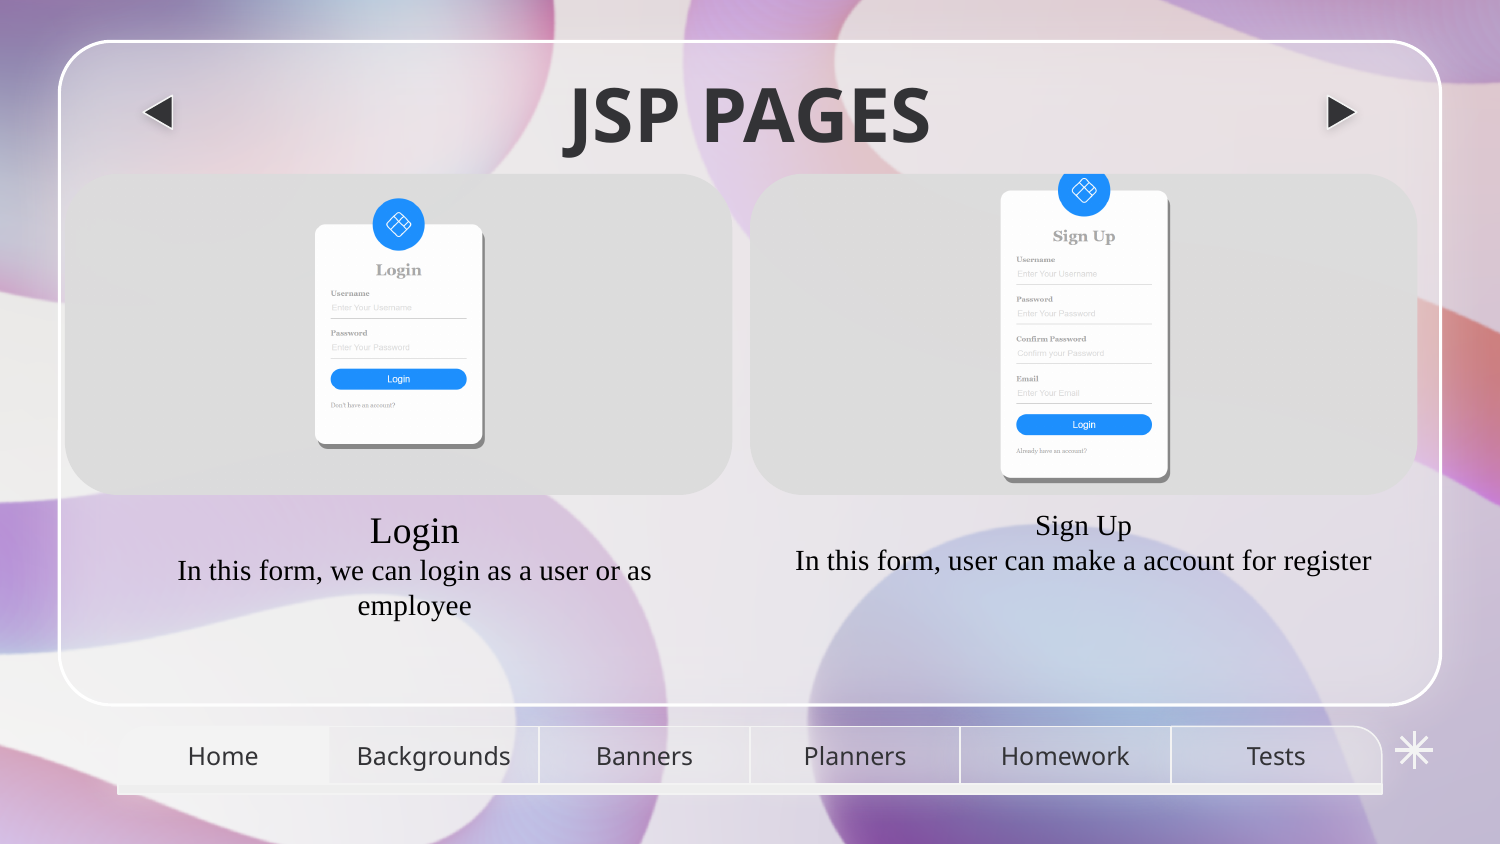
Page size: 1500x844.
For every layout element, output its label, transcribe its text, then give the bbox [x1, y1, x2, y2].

text_box [1327, 95, 1357, 130]
text_box Banners [539, 726, 749, 783]
text_box [98, 706, 1400, 804]
text_box Backgrounds [329, 726, 539, 783]
picture [0, 0, 1500, 844]
text_box Tests [1171, 726, 1382, 783]
text_box Home [118, 726, 329, 783]
text_box Homework [960, 726, 1171, 783]
text_box [143, 95, 173, 130]
text_box Sign Up In this form, user can make a account for register [778, 504, 1389, 584]
text_box Login In this form, we can login as a user or as employee [122, 504, 708, 699]
title JSP PAGES [118, 52, 1382, 147]
text_box Planners [749, 726, 960, 783]
